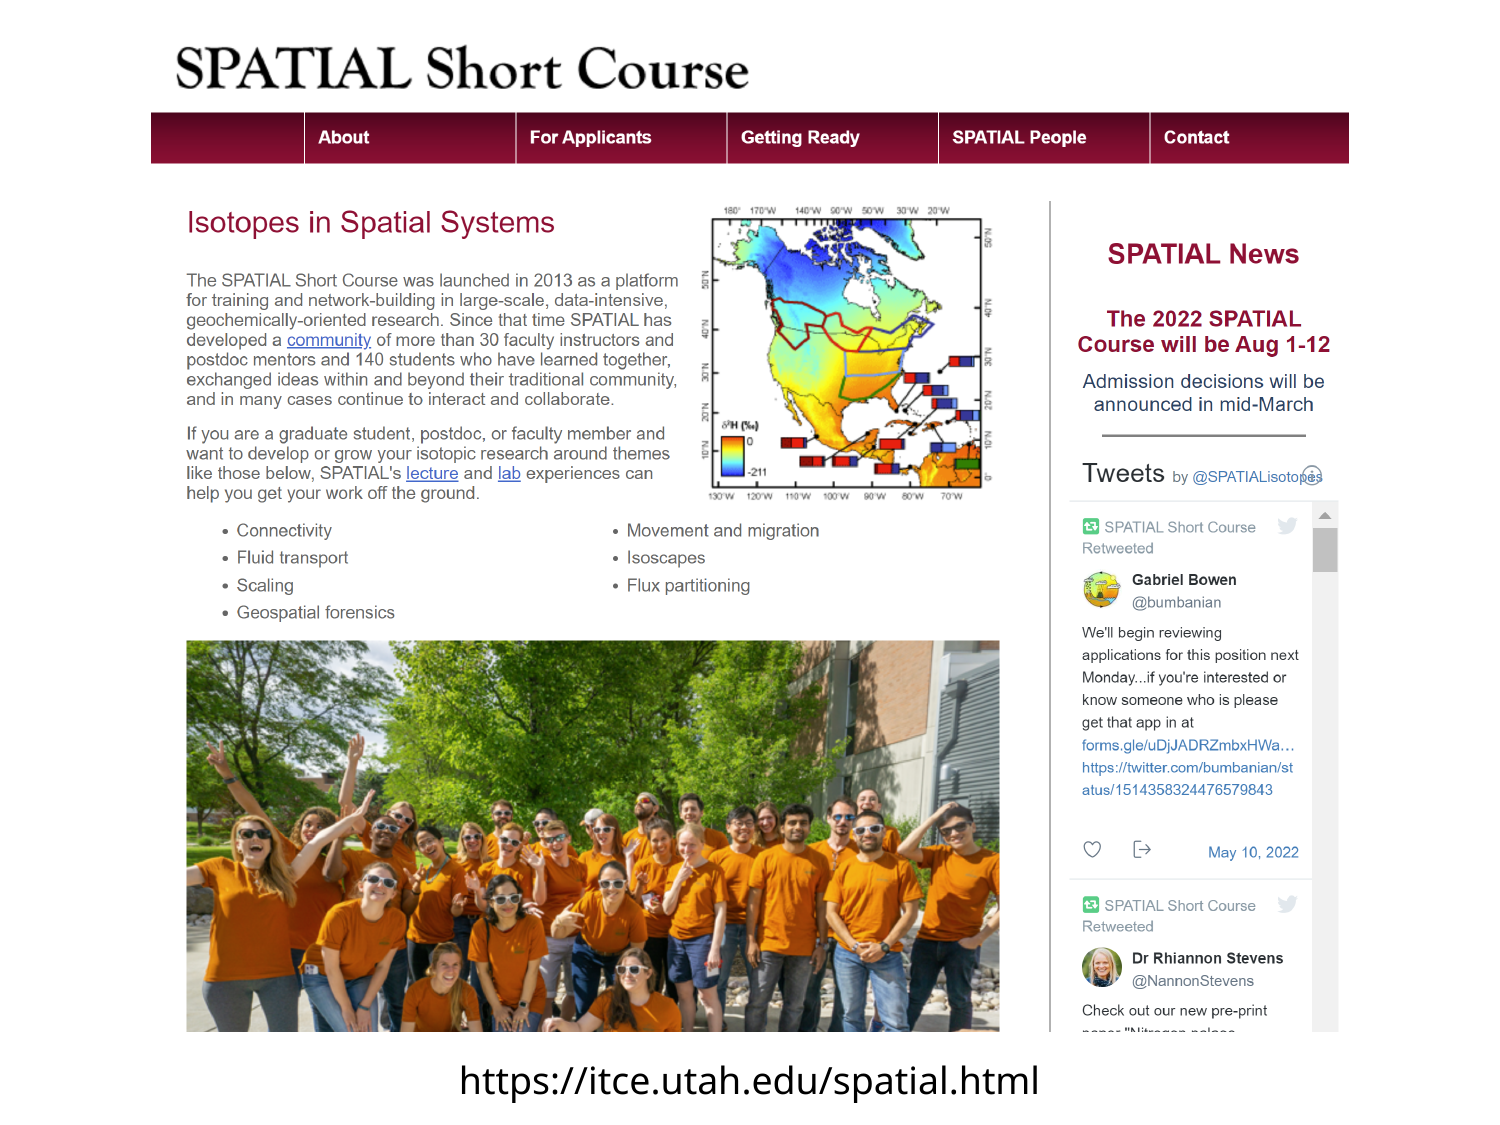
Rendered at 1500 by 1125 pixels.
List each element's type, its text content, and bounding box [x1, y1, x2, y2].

picture [151, 37, 1349, 1033]
text_box https://itce.utah.edu/spatial.html [444, 1049, 1056, 1110]
